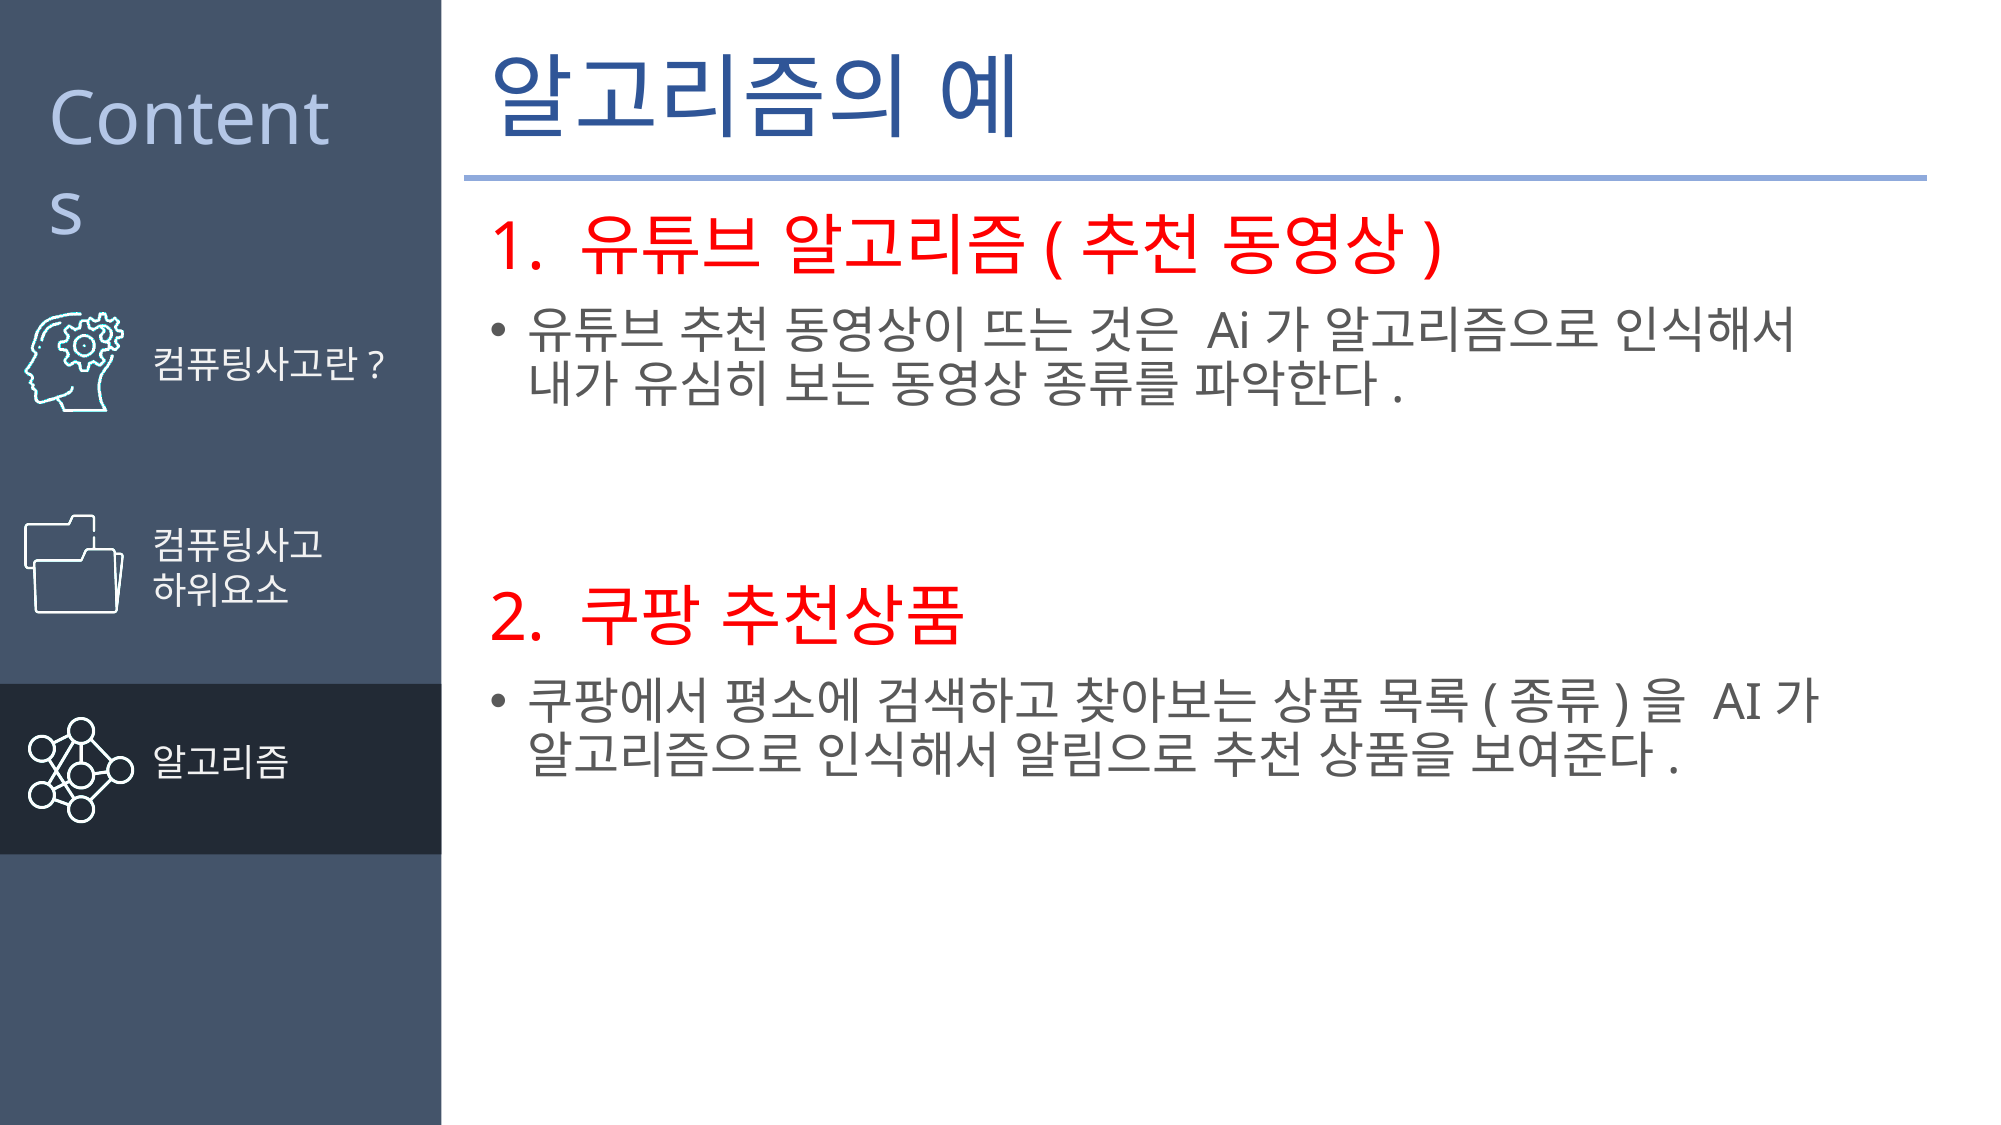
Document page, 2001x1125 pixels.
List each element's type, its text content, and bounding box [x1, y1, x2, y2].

title 알고리즘의 예 [474, 41, 1863, 160]
picture [24, 312, 124, 412]
picture [24, 713, 138, 827]
list 1. 유튜브 알고리즘(추천 동영상) 유튜브 추천 동영상이 뜨는 것은 Ai가 알고리즘으로 인식해서 내가 유심히 보는 동영상 종류를 파악한다. 2. 쿠팡 추천상품 쿠팡에서 평소에 검색하고 찾아보는 상품 목록(종류)을 AI가 알고리즘으로 인식해서 알림으로 추천 상품을 보여준다. [474, 204, 1863, 1014]
picture [24, 514, 124, 614]
